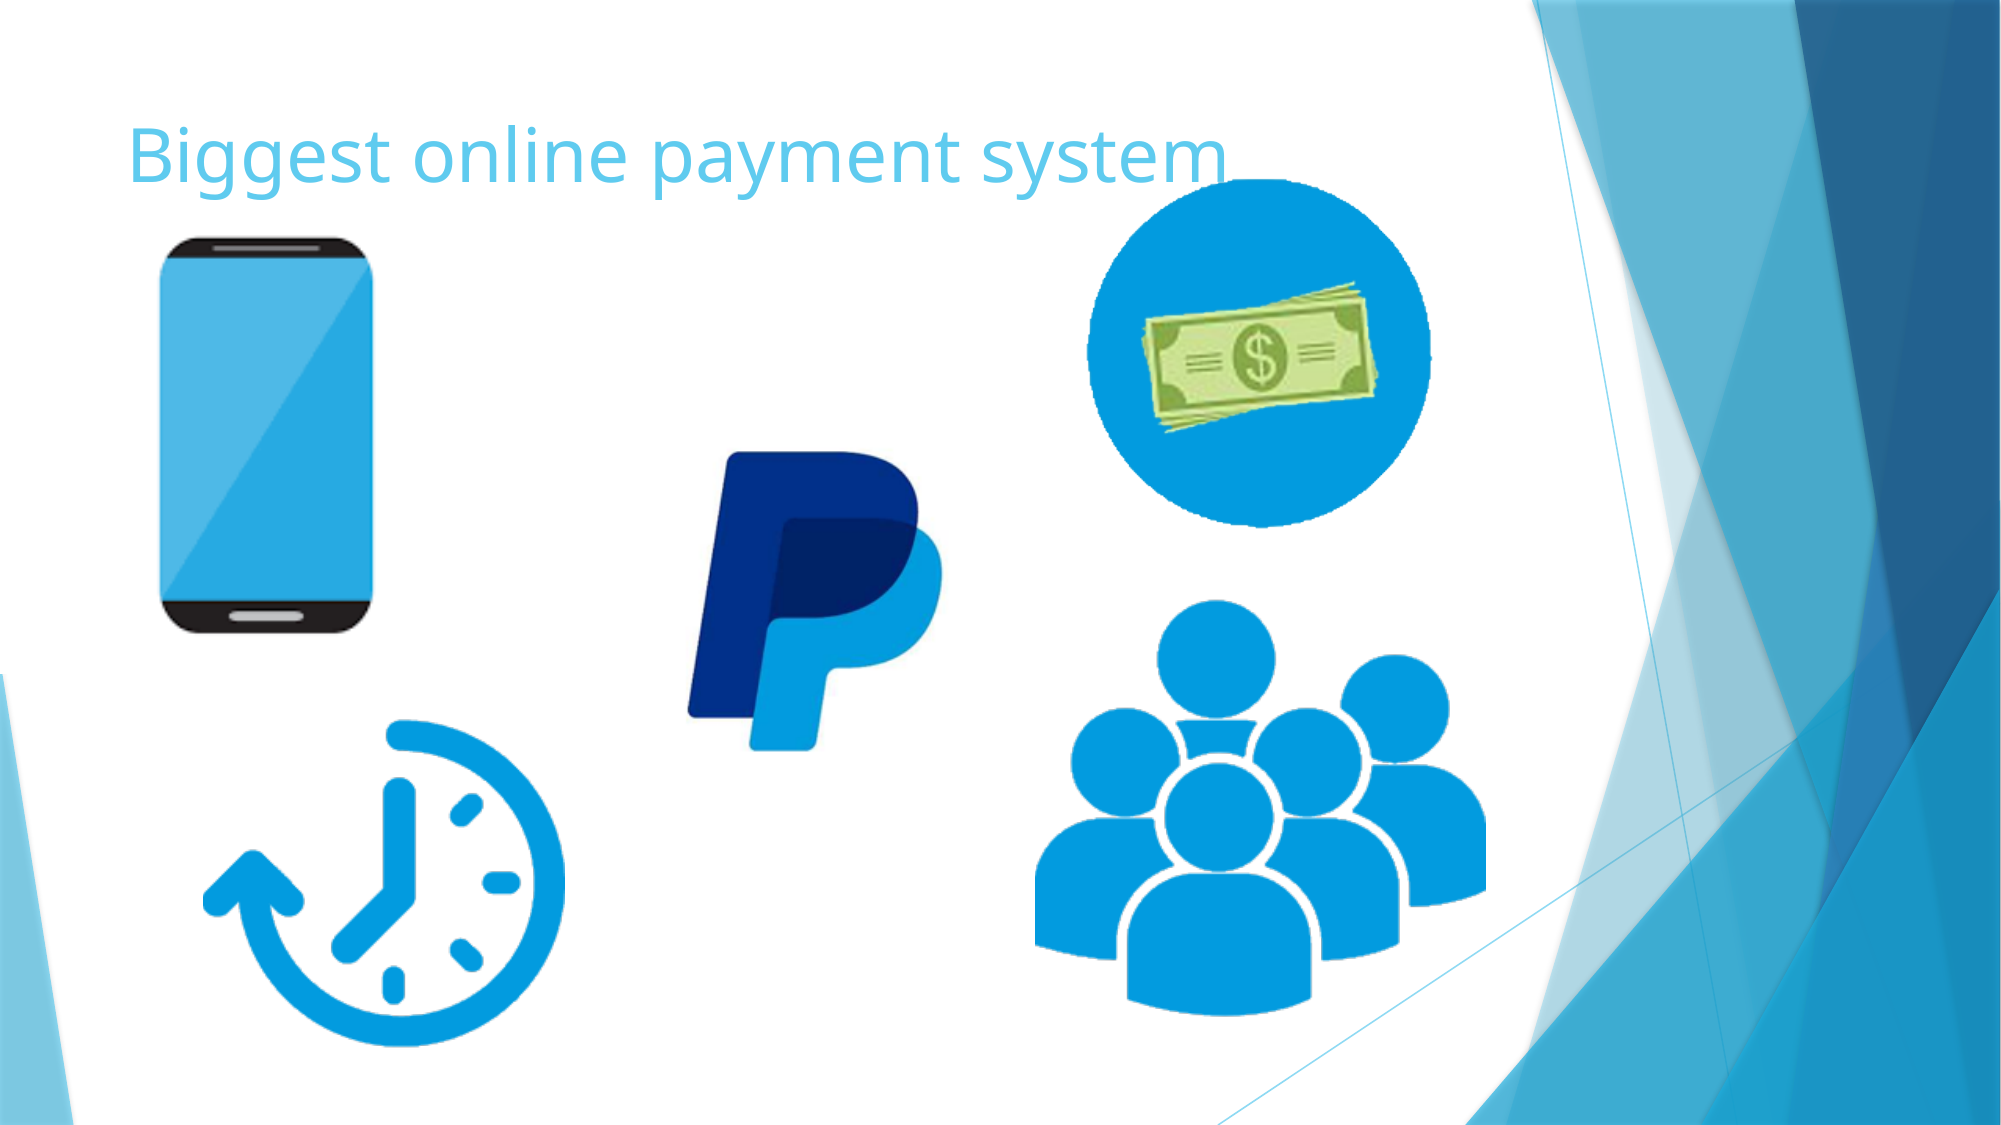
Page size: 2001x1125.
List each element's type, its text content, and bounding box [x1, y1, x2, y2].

title Biggest online payment system [111, 99, 1522, 317]
picture [202, 700, 565, 1017]
picture [1034, 129, 1486, 1035]
picture [616, 399, 1015, 823]
picture [0, 170, 537, 675]
picture [202, 891, 565, 1060]
